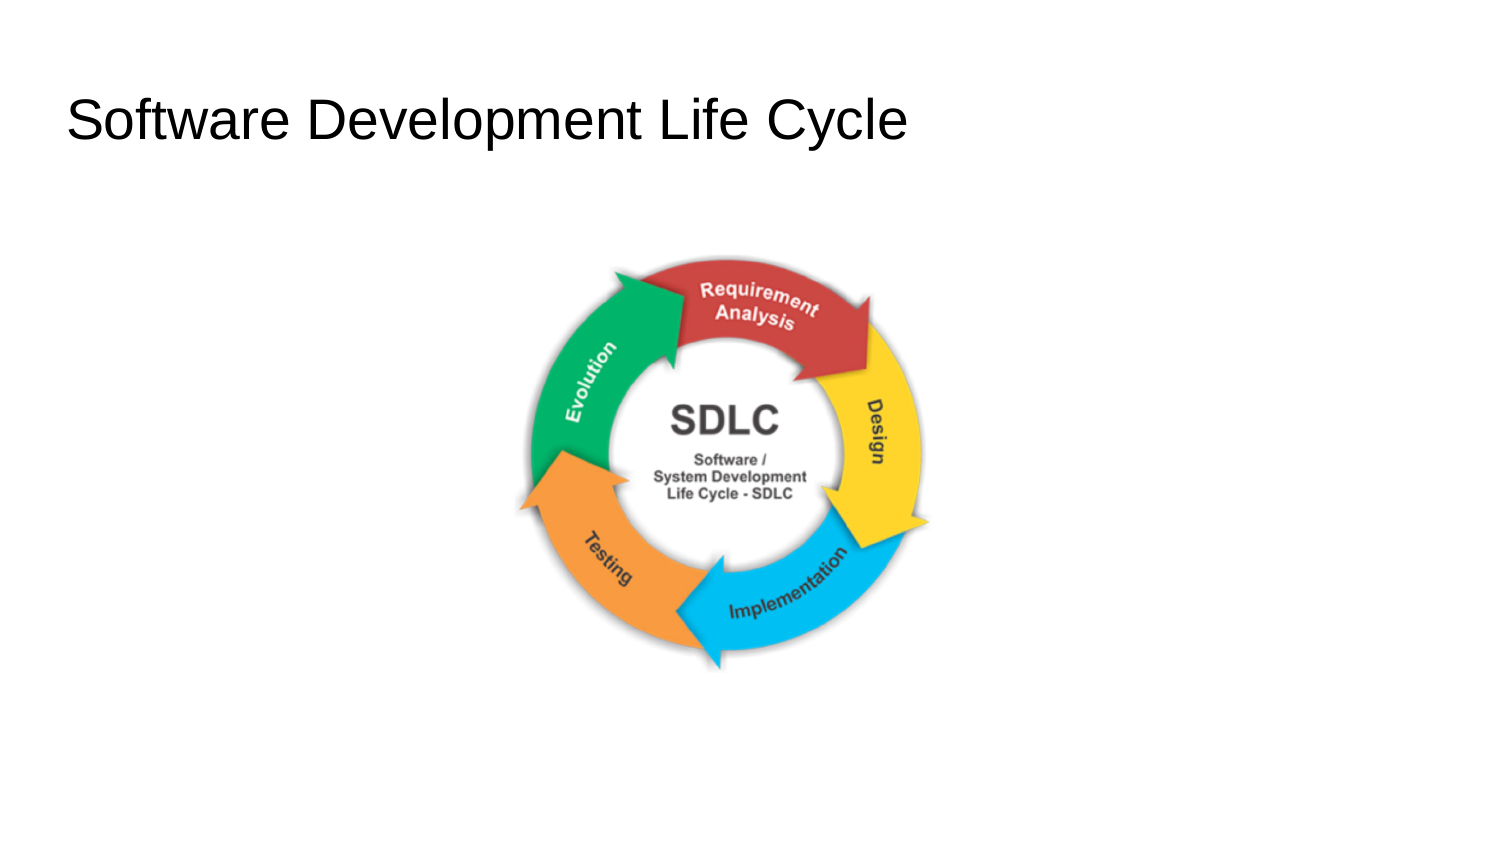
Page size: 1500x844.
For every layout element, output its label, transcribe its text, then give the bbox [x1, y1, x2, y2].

picture [247, 241, 1246, 692]
title Software Development Life Cycle [51, 72, 1449, 167]
